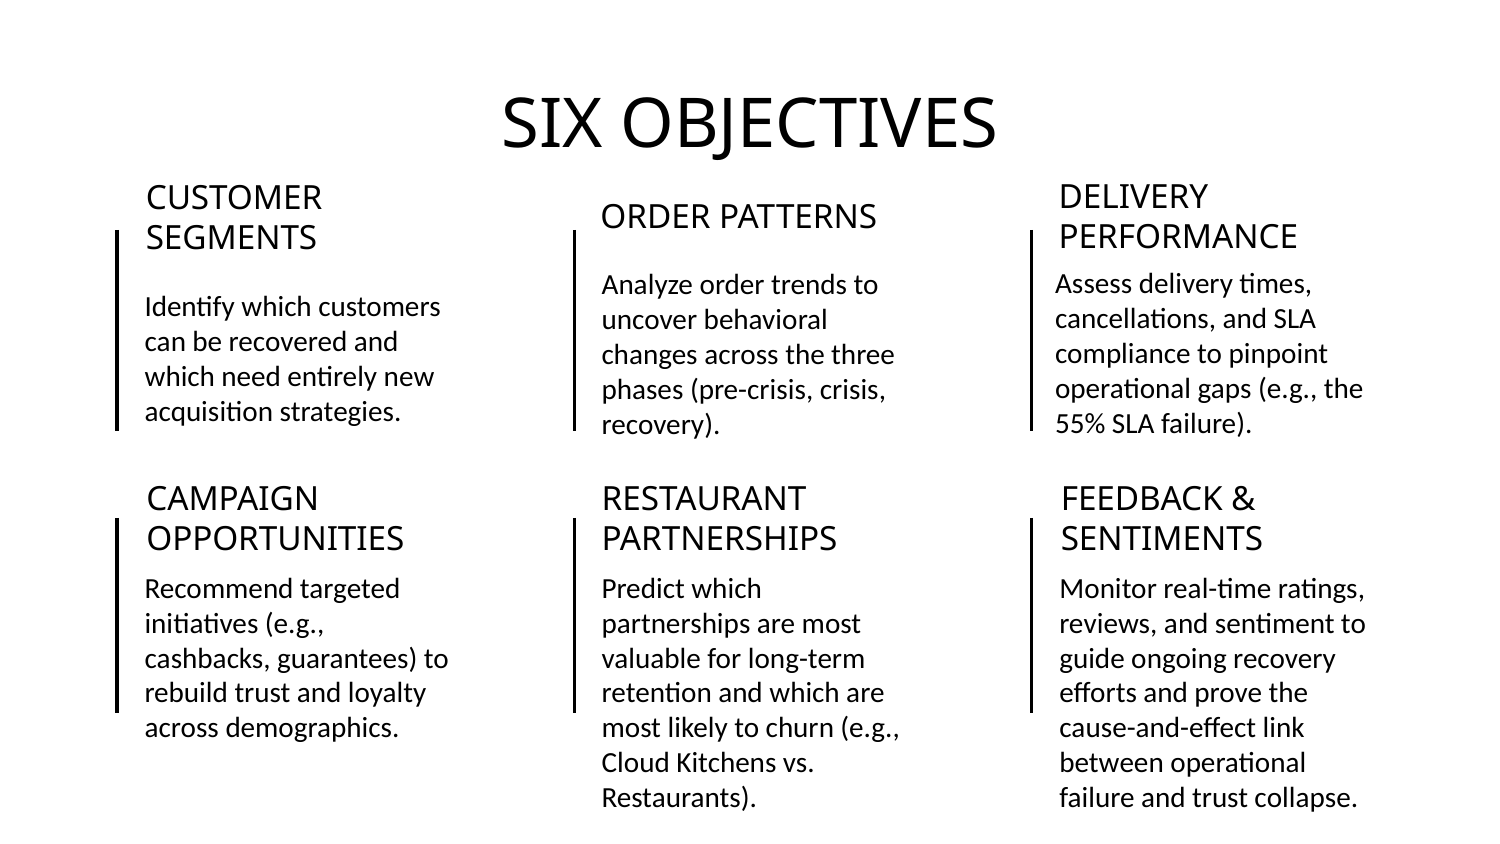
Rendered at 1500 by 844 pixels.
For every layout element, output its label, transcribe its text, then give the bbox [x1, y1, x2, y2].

subtitle Assess delivery times, cancellations, and SLA compliance to pinpoint operational gaps (e.g., the 55% SLA failure). [1039, 249, 1380, 432]
subtitle Recommend targeted initiatives (e.g., cashbacks, guarantees) to rebuild trust and loyalty across demographics. [129, 553, 469, 736]
subtitle Analyze order trends to uncover behavioral changes across the three phases (pre-crisis, crisis, recovery). [586, 250, 926, 402]
subtitle ORDER PATTERNS [585, 169, 925, 250]
subtitle Monitor real-time ratings, reviews, and sentiment to guide ongoing recovery efforts and prove the cause-and-effect link between operational failure and trust collapse. [1044, 553, 1384, 736]
subtitle Identify which customers can be recovered and which need entirely new acquisition strategies. [129, 272, 469, 455]
subtitle RESTAURANT PARTNERSHIPS [586, 491, 925, 572]
subtitle Predict which partnerships are most valuable for long-term retention and which are most likely to churn (e.g., Cloud Kitchens vs. Restaurants). [586, 553, 926, 736]
title SIX OBJECTIVES [118, 72, 1382, 167]
subtitle CUSTOMER SEGMENTS [130, 190, 470, 271]
subtitle FEEDBACK & SENTIMENTS [1045, 491, 1384, 572]
subtitle DELIVERY PERFORMANCE [1043, 189, 1383, 271]
subtitle CAMPAIGN OPPORTUNITIES [131, 491, 471, 572]
